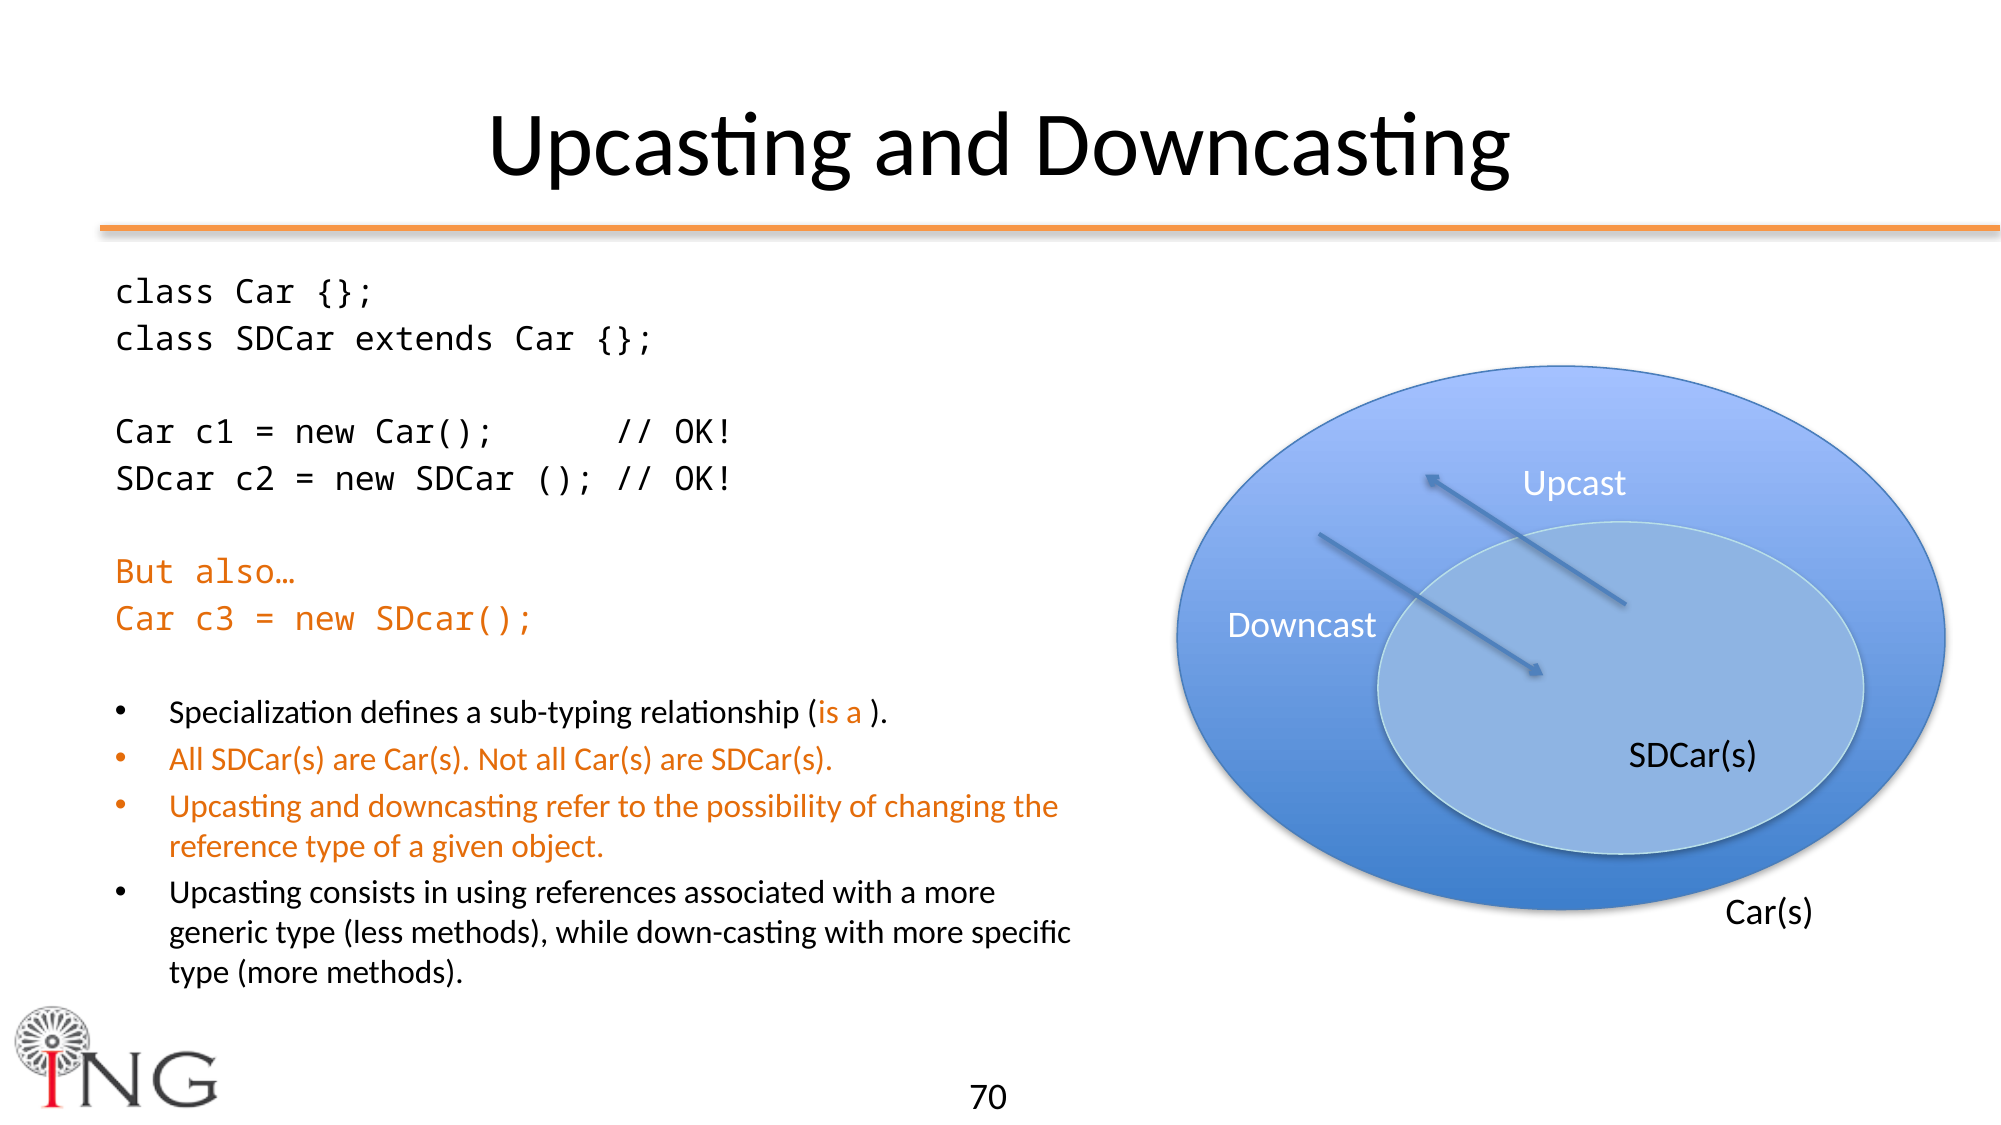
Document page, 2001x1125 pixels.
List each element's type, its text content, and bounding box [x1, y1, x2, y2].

title Upcasting and Downcasting [99, 45, 1900, 233]
text_box Upcast [1507, 451, 1644, 511]
text_box [1377, 521, 1865, 855]
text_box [1318, 533, 1544, 676]
slide_number 70 [954, 1064, 1750, 1125]
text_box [1424, 474, 1627, 605]
text_box SDCar(s) [1614, 722, 1775, 783]
picture [0, 987, 244, 1125]
text_box Downcast [1212, 592, 1313, 653]
list class Car {}; class SDCar extends Car {}; Car c1 = new Car(); // OK! SDcar c2 = new SDCar (); // OK! But also… Car c3 = new SDcar(); Specialization defines a sub-typing relationship (is a ). All SDCar(s) are Car(s). Not all Car(s) are SDCar(s). Upcasting and downcasting refer to the possibility of changing the reference type of a given object. Upcasting consists in using references associated with a more generic type (less methods), while down-casting with more specific type (more methods). [99, 262, 1095, 1005]
text_box [1176, 365, 1946, 911]
text_box Car(s) [1710, 879, 1831, 940]
